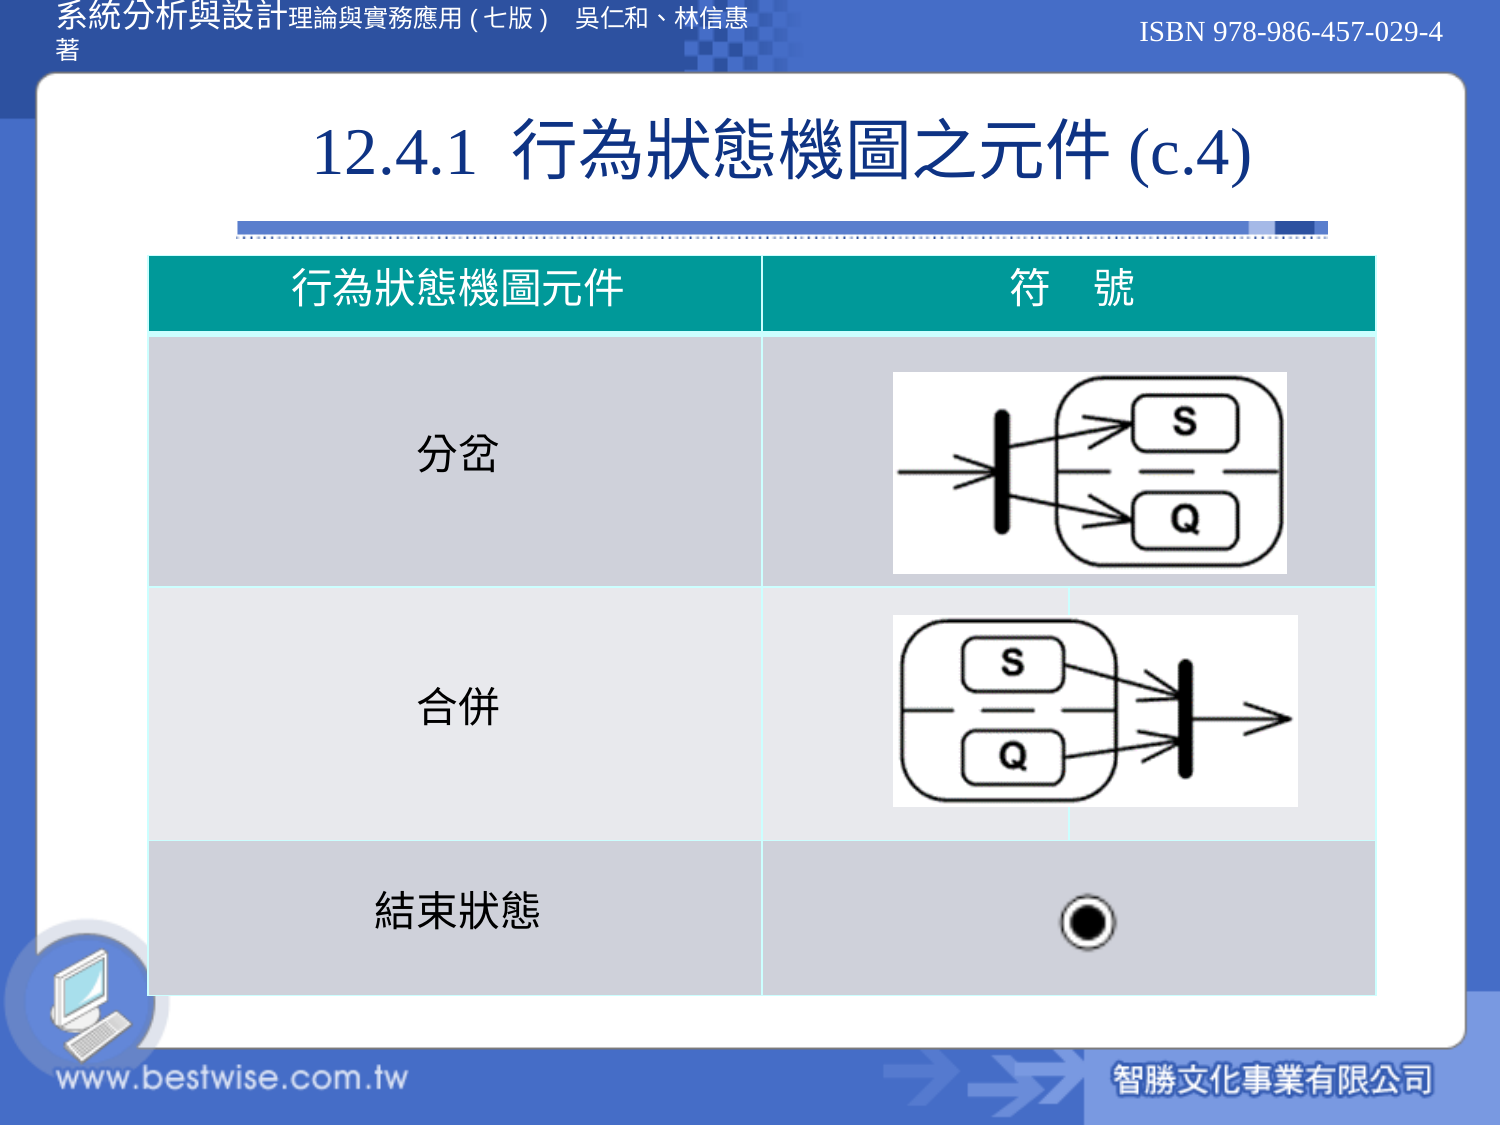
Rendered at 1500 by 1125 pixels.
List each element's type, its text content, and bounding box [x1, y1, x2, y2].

title 12.4.1 行為狀態機圖之元件(c.4) [177, 73, 1388, 222]
table_cell [763, 588, 1068, 840]
table_header 符 號 [763, 256, 1375, 331]
table_cell 合併 [149, 588, 761, 840]
table_cell [763, 337, 1375, 586]
picture [0, 0, 1500, 1125]
table_cell 分岔 [149, 337, 761, 586]
table_cell 結束狀態 [149, 841, 761, 995]
table_header 行為狀態機圖元件 [149, 256, 761, 331]
table_cell [763, 841, 1375, 995]
picture [195, 0, 206, 19]
table_cell [1070, 588, 1375, 840]
